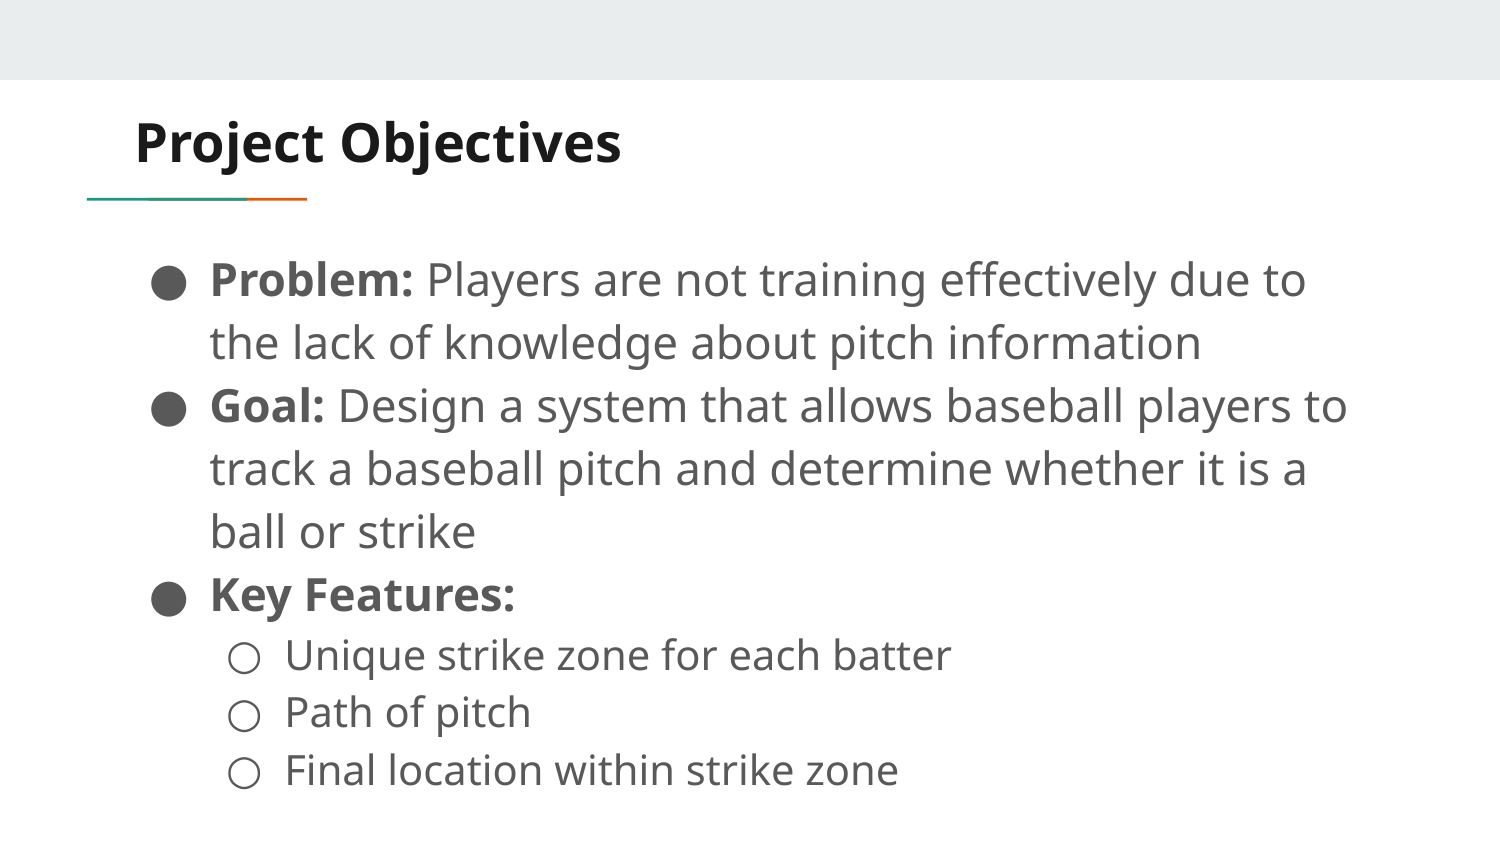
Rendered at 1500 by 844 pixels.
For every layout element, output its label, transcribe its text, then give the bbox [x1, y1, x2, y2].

list Problem: Players are not training effectively due to the lack of knowledge about pitch information Goal: Design a system that allows baseball players to track a baseball pitch and determine whether it is a ball or strike Key Features: Unique strike zone for each batter Path of pitch Final location within strike zone [119, 226, 1381, 814]
title Project Objectives [119, 93, 1381, 182]
